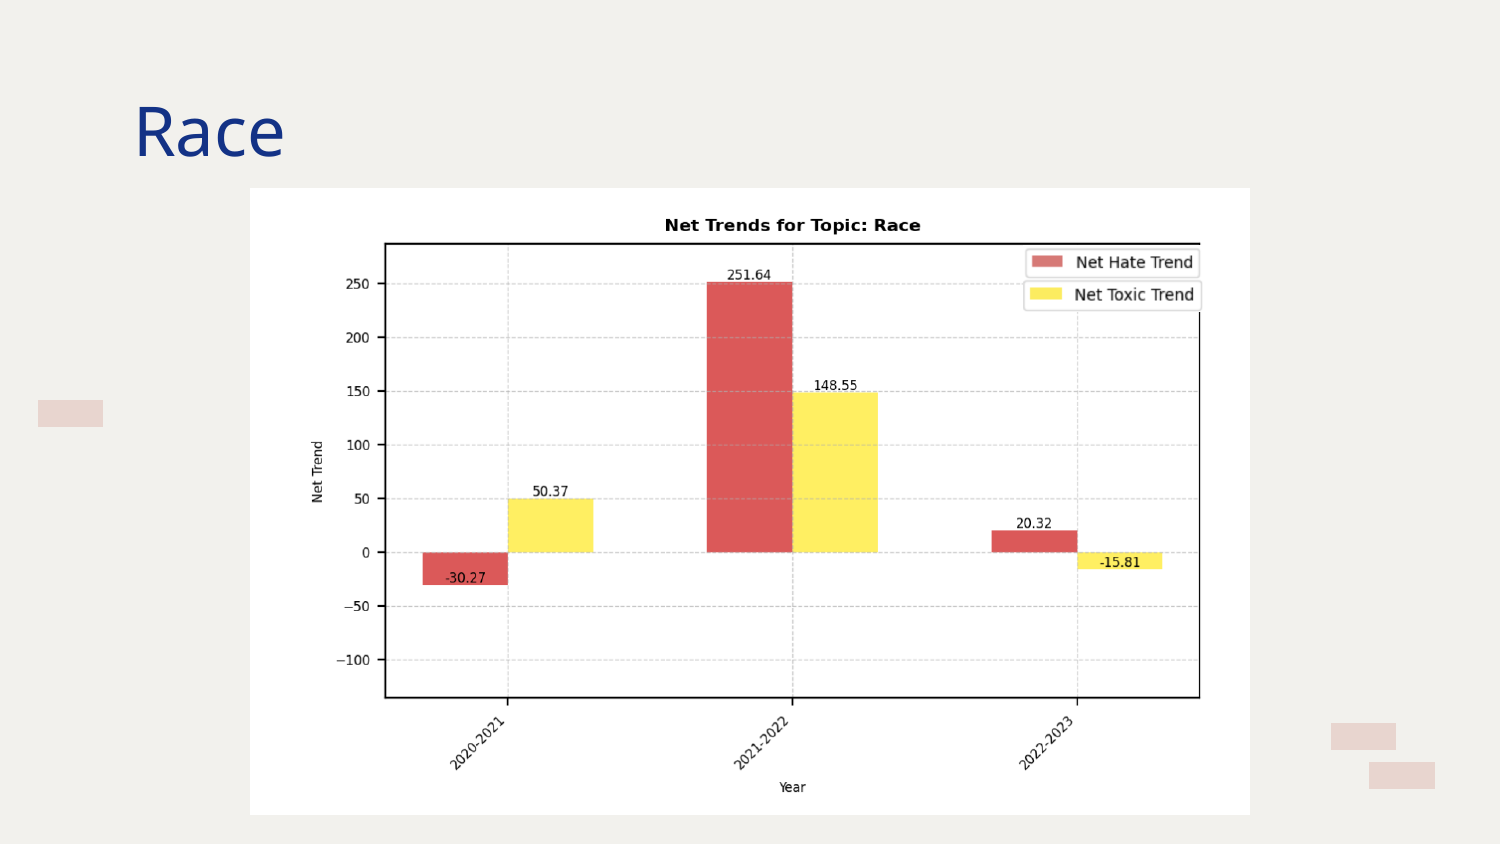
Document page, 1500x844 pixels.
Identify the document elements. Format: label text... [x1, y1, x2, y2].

picture [249, 187, 1251, 816]
title Race [118, 72, 1382, 167]
